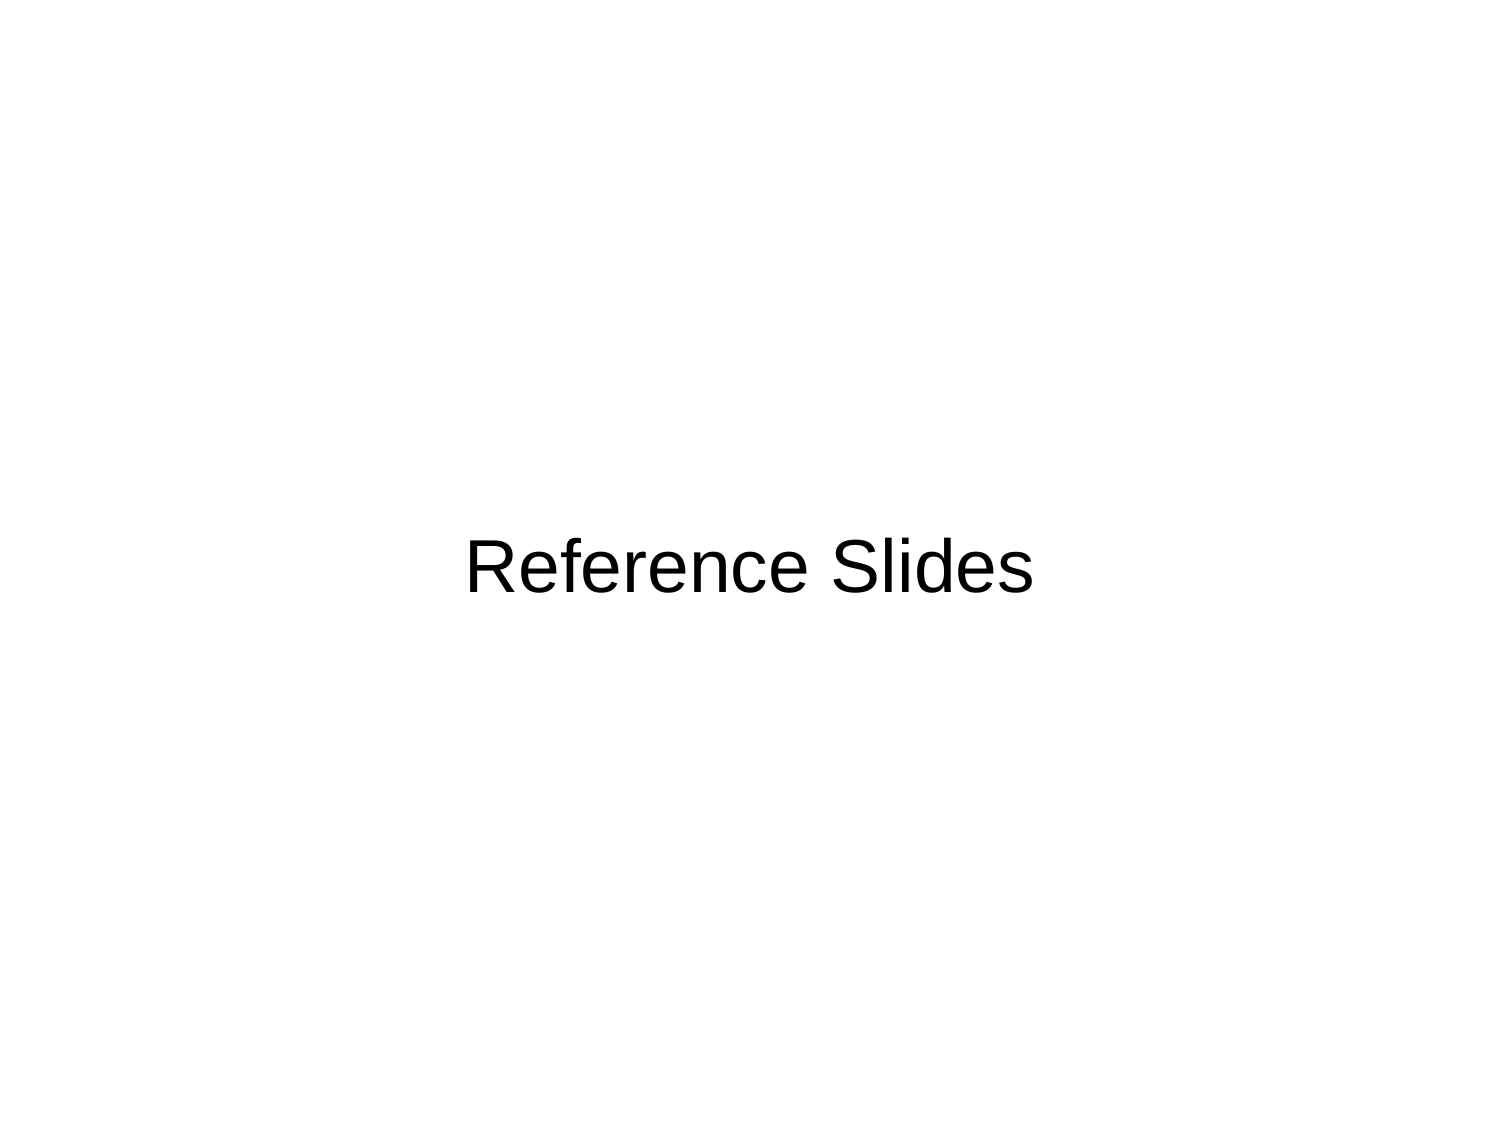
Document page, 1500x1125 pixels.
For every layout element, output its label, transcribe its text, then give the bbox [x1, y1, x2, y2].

title Reference Slides [51, 470, 1449, 655]
